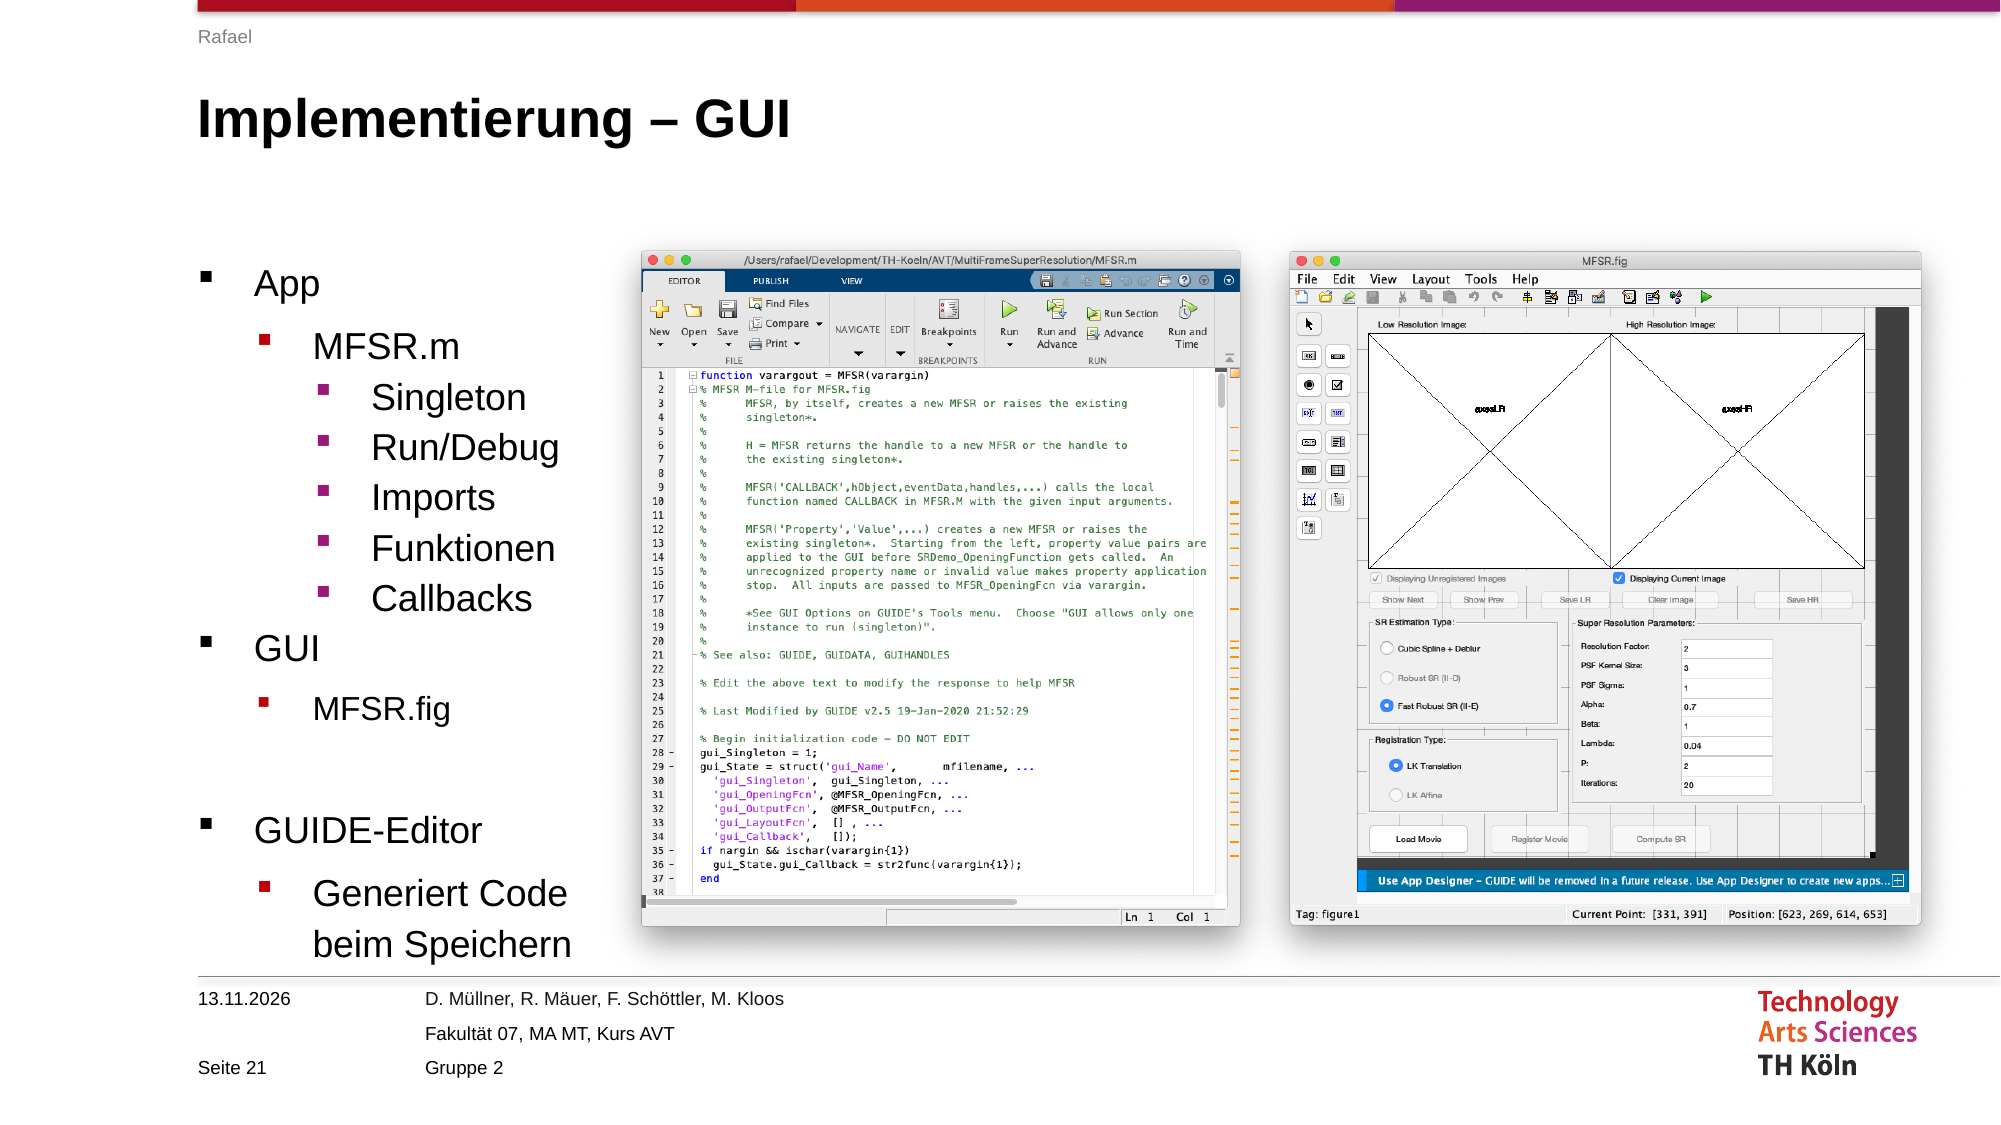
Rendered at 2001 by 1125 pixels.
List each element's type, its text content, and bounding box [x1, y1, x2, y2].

slide_number Seite 21 [197, 1043, 411, 1079]
title Implementierung – GUI [197, 85, 1970, 233]
list App MFSR.m Singleton Run/Debug Imports Funktionen Callbacks GUI MFSR.fig GUIDE-Editor Generiert Code beim Speichern [197, 253, 576, 963]
picture [595, 218, 1968, 987]
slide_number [197, 986, 411, 1016]
list Rafael [197, 24, 1968, 60]
